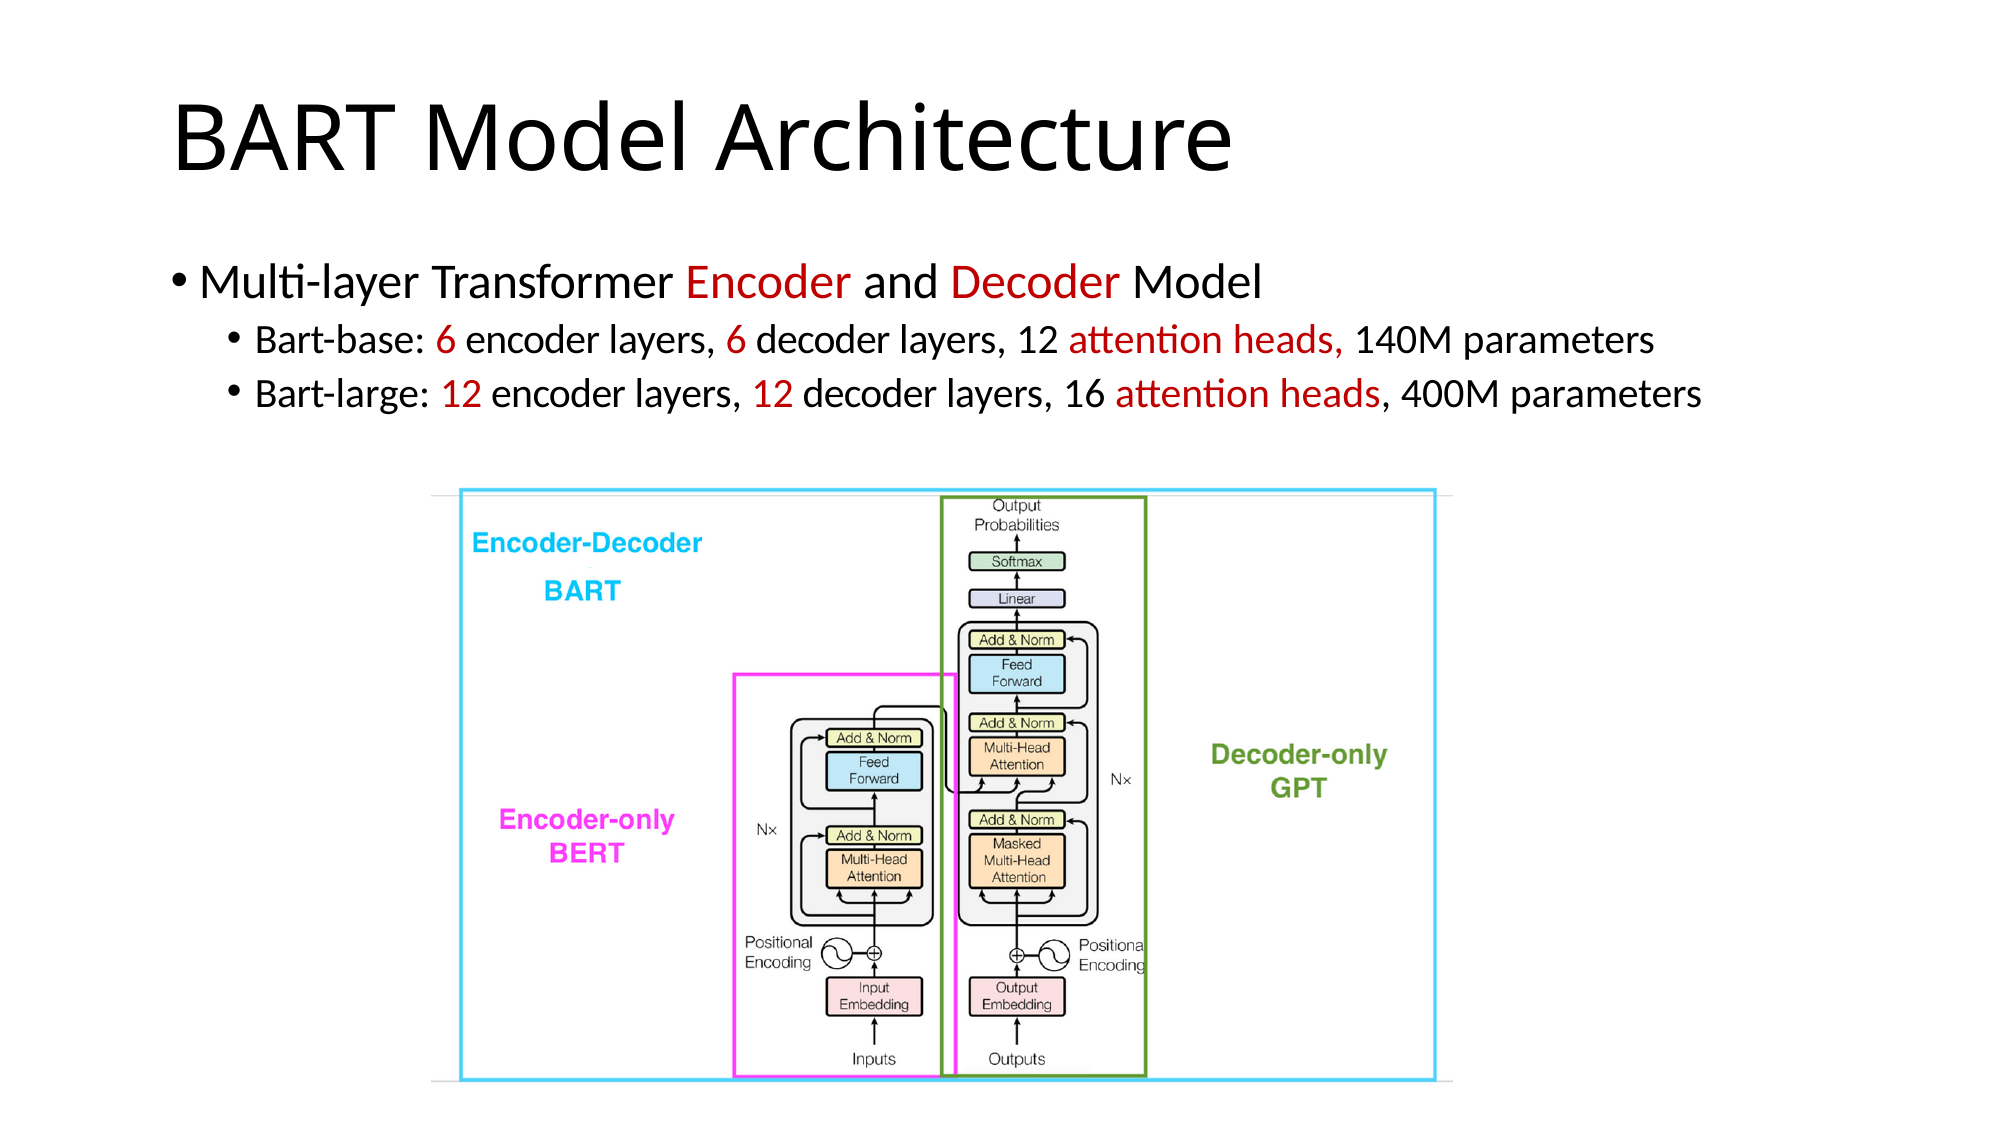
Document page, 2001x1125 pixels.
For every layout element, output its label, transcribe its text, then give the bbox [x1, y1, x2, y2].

picture [430, 485, 1453, 1093]
text_box Multi-layer Transformer Encoder and Decoder Model Bart-base: 6 encoder layers, 6 decoder layers, 12 attention heads, 140M parameters Bart-large: 12 encoder layers, 12 decoder layers, 16 attention heads, 400M parameters [169, 242, 1944, 479]
title BART Model Architecture [169, 45, 1474, 236]
